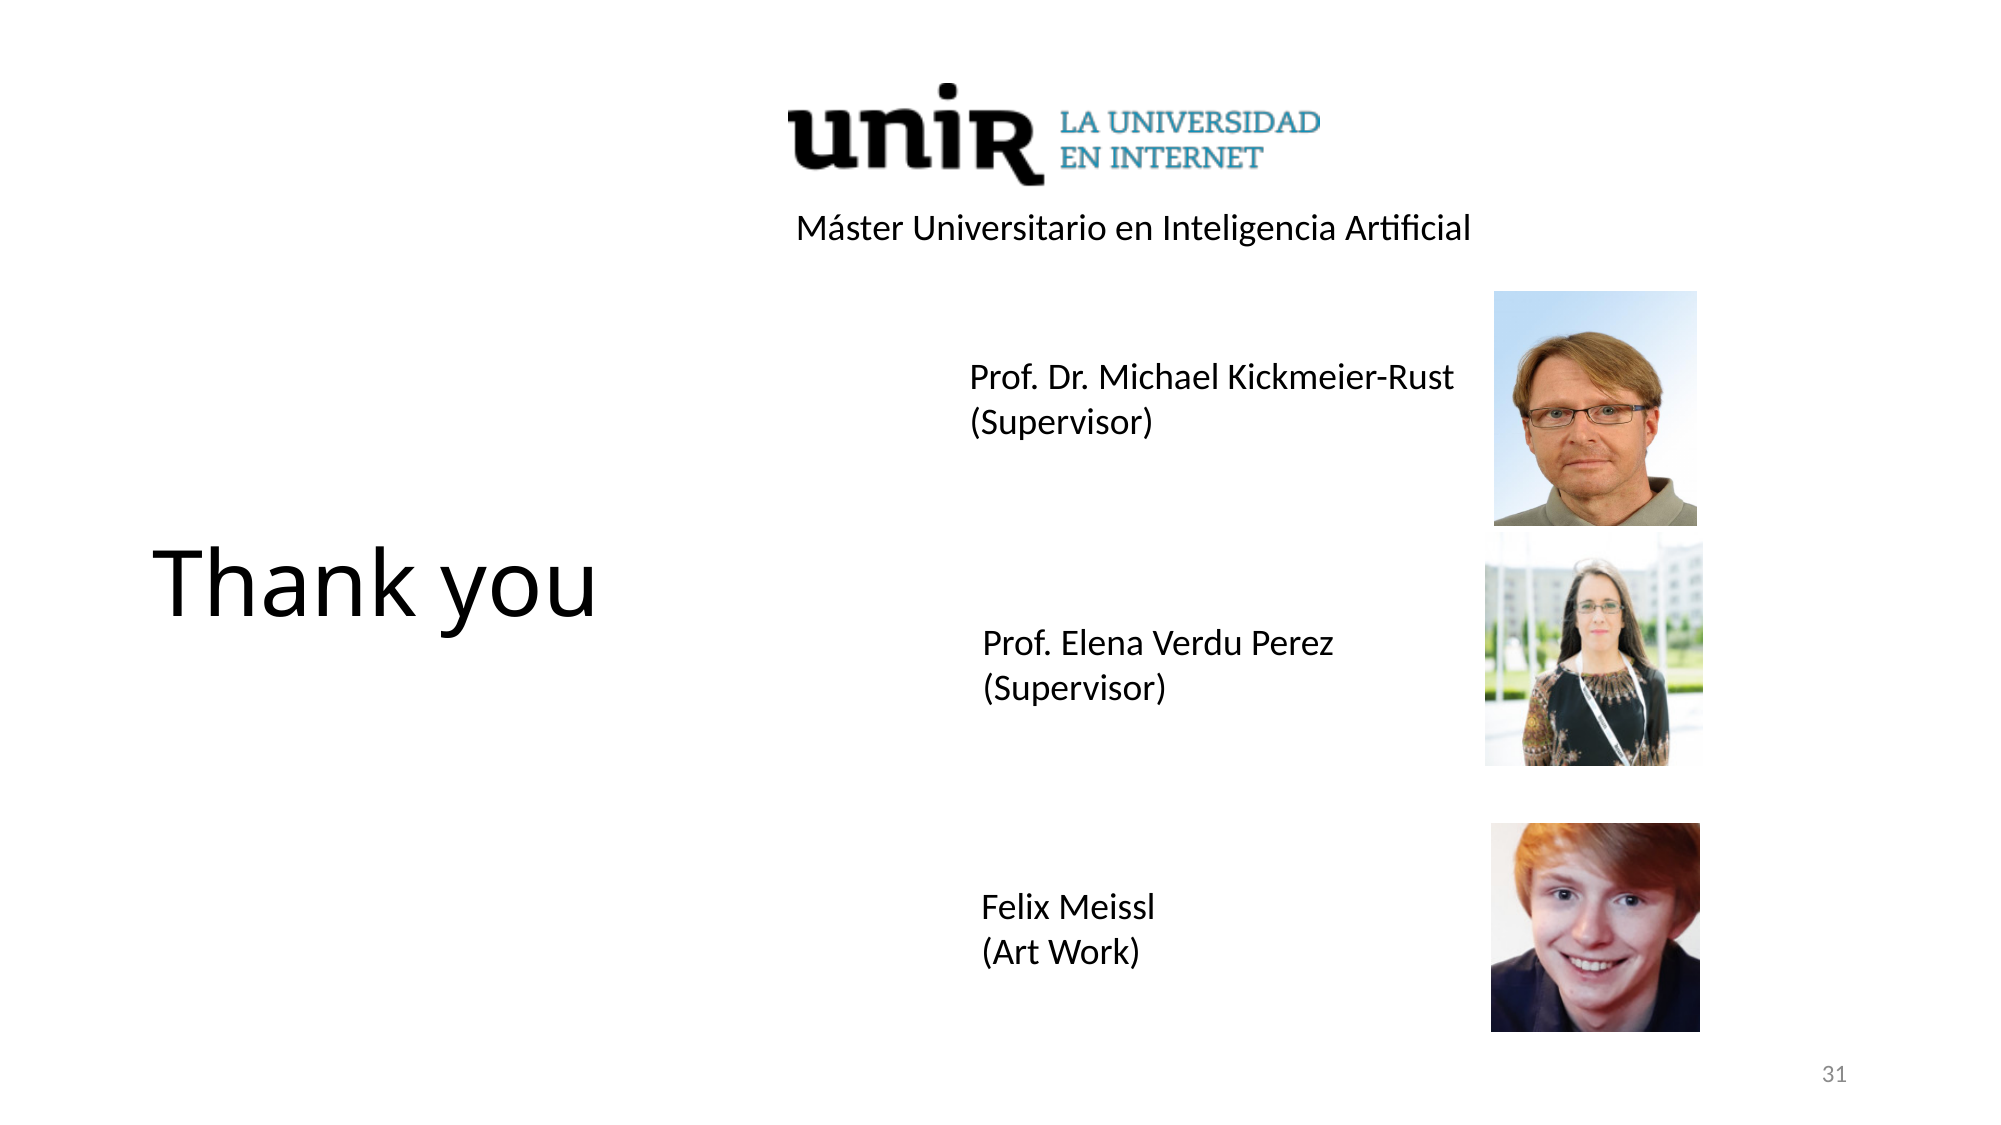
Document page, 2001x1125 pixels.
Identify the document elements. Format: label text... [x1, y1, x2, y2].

slide_number 30 [1412, 1042, 1863, 1103]
text_box Prof. Elena Verdu Perez (Supervisor) [967, 610, 1350, 716]
picture [1494, 291, 1697, 526]
text_box Máster Universitario en Inteligencia Artificial [781, 195, 1488, 301]
text_box Thank you [137, 478, 1863, 696]
picture [1491, 823, 1700, 1032]
text_box Prof. Dr. Michael Kickmeier-Rust (Supervisor) [954, 344, 1471, 449]
picture [788, 83, 1320, 188]
text_box Felix Meissl (Art Work) [966, 874, 1171, 980]
picture [1485, 531, 1703, 766]
